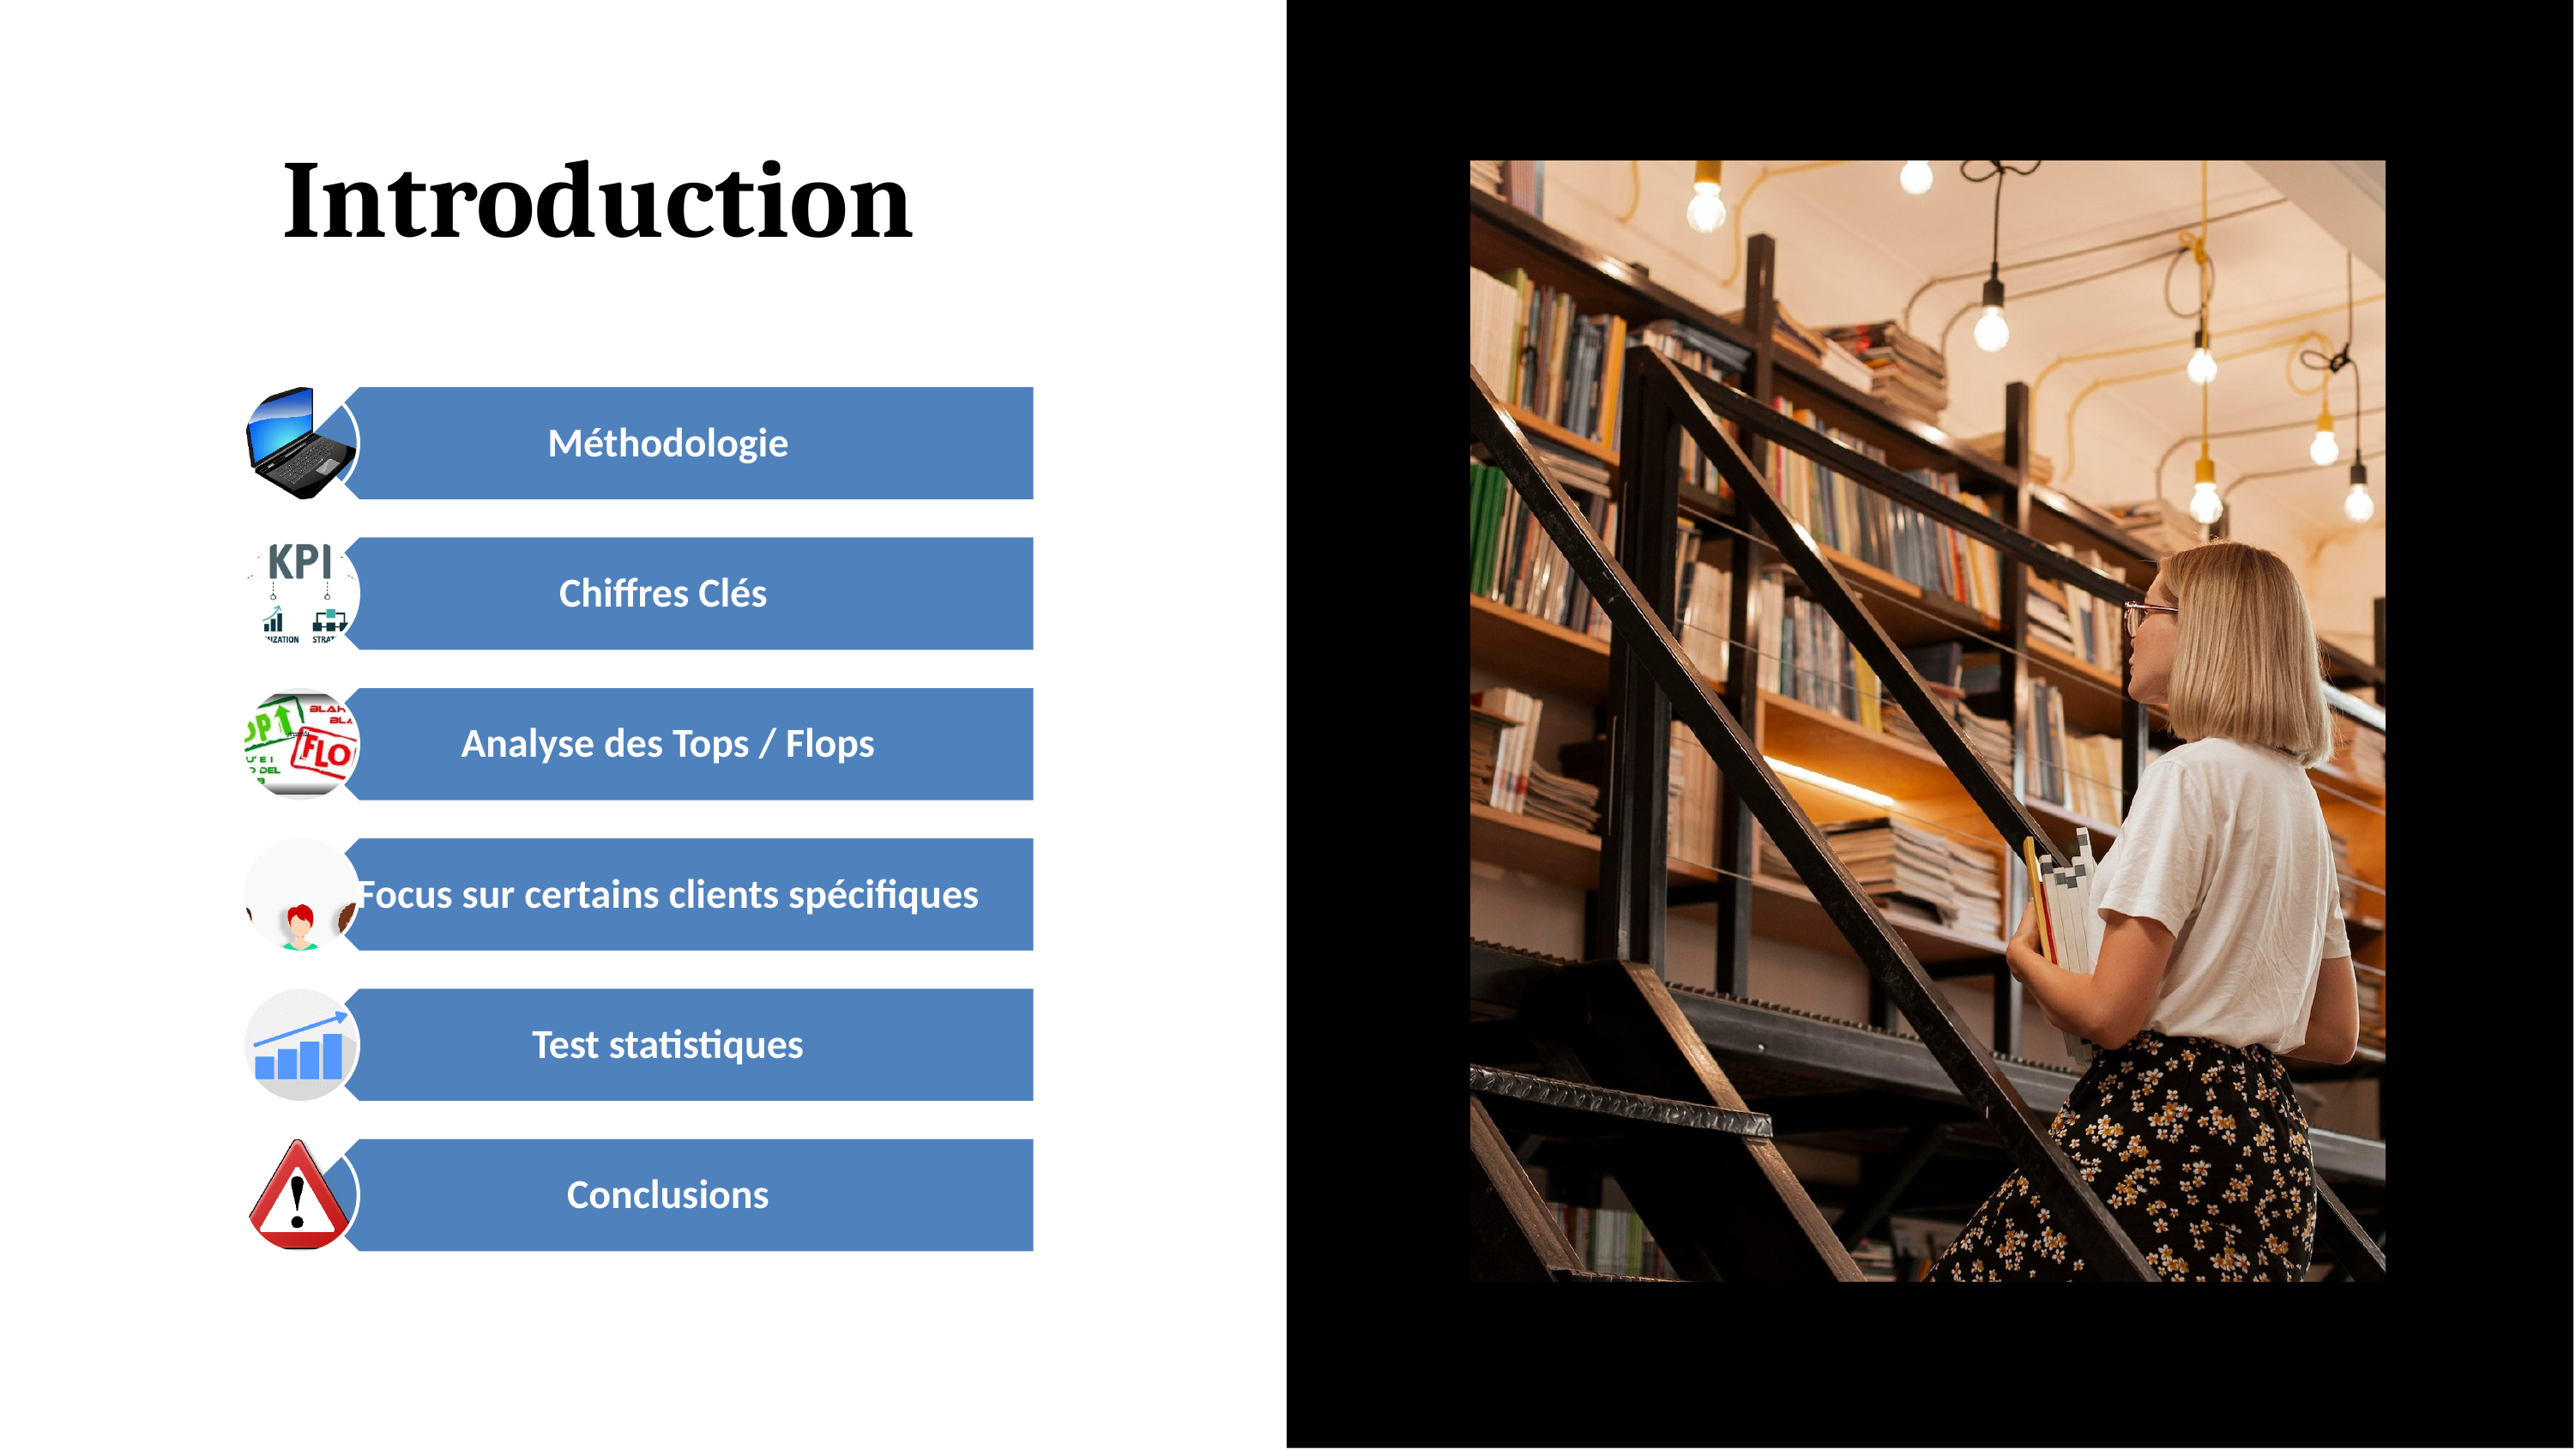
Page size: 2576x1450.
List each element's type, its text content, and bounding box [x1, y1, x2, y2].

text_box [1286, 0, 2574, 1448]
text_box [86, 384, 1191, 1254]
title Introduction [280, 124, 1282, 369]
